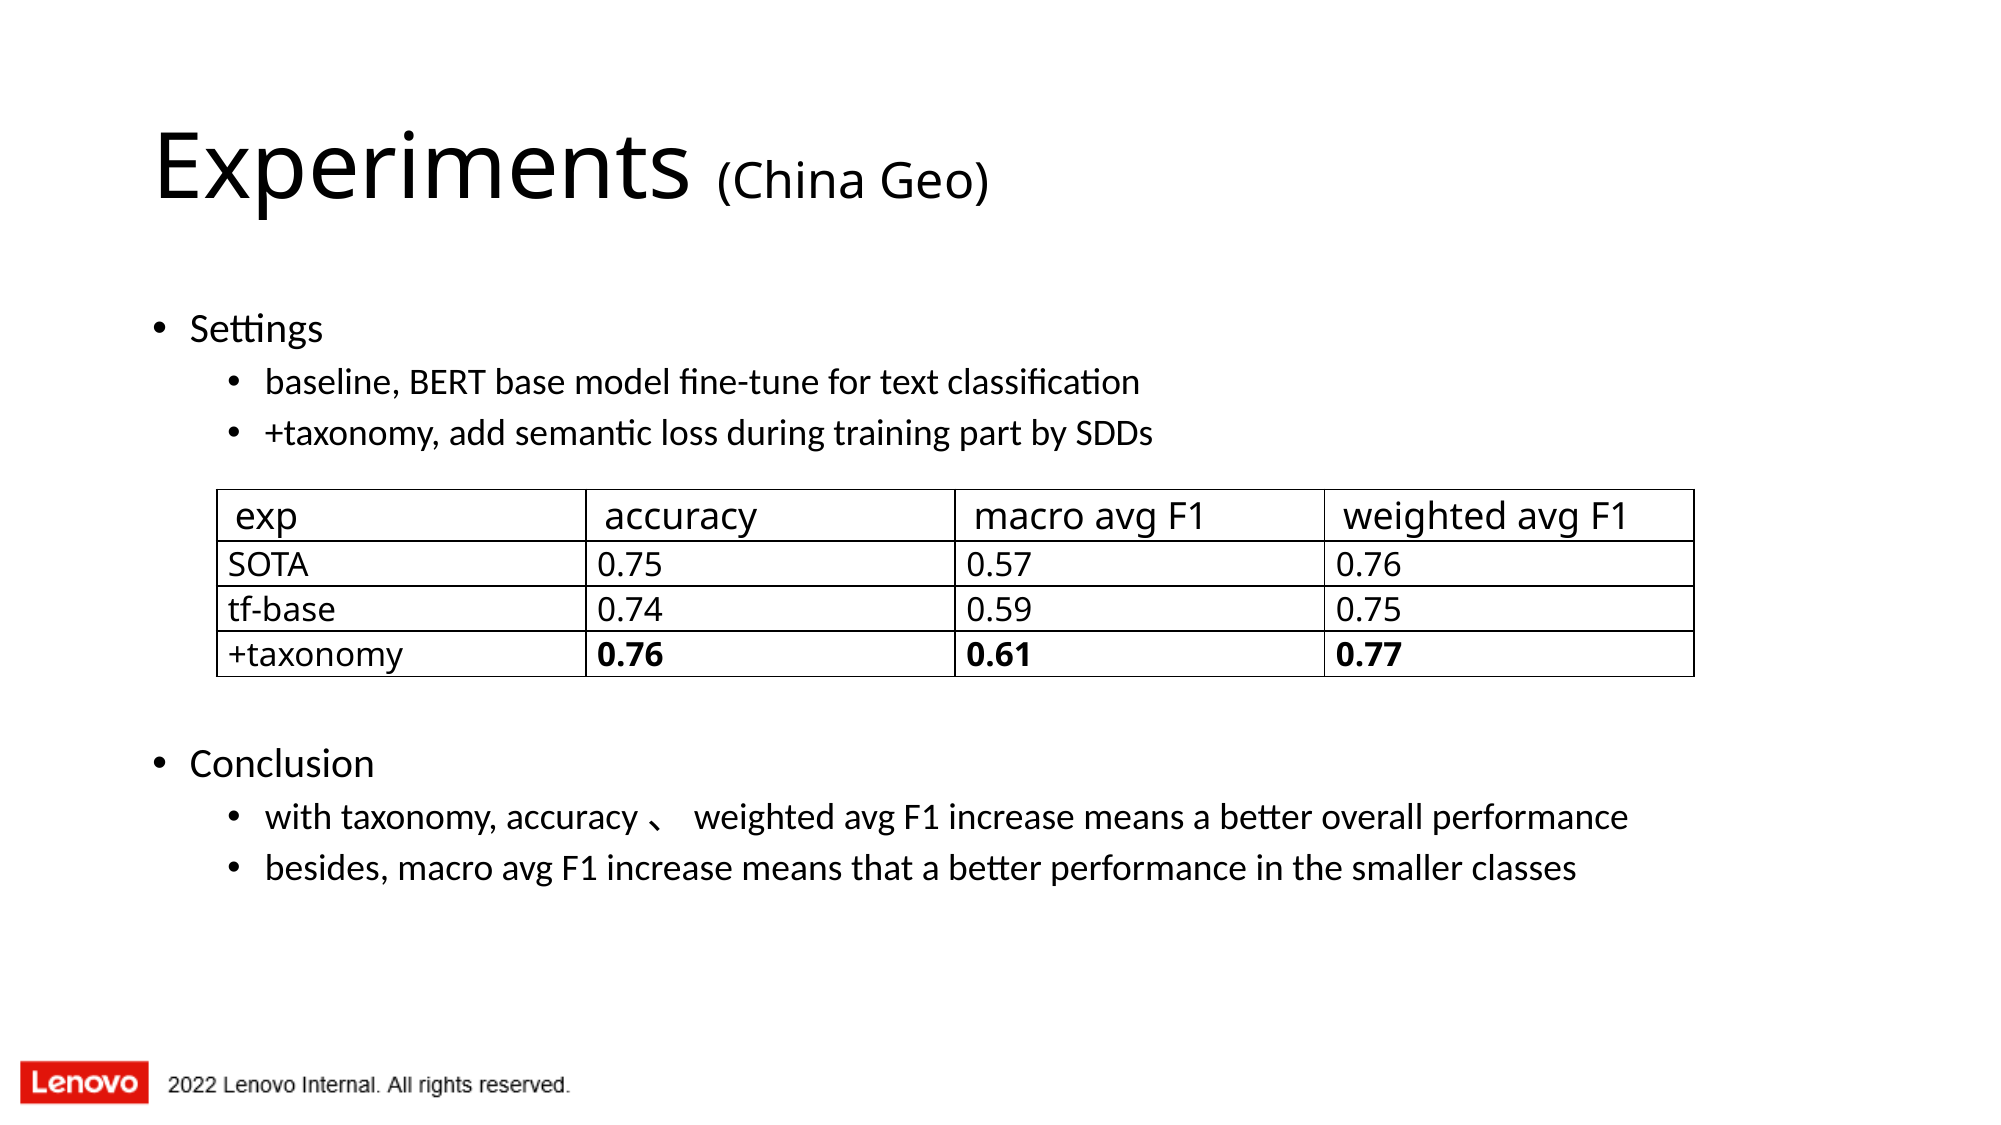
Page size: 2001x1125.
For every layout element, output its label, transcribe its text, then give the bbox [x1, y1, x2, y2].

table_cell 0.75 [587, 542, 954, 585]
table_cell 0.57 [956, 542, 1324, 585]
table_cell 0.76 [587, 632, 954, 676]
table_cell 0.61 [956, 632, 1324, 676]
table_cell 0.75 [1325, 587, 1693, 630]
list Settings baseline, BERT base model fine-tune for text classification +taxonomy, add semantic loss during training part by SDDs Conclusion with taxonomy, accuracy、weighted avg F1 increase means a better overall performance besides, macro avg F1 increase means that a better performance in the smaller classes [137, 299, 1863, 1014]
table_cell 0.59 [956, 587, 1324, 630]
table_header macro avg F1 [956, 490, 1324, 540]
table_cell 0.77 [1325, 632, 1693, 676]
table_cell +taxonomy [218, 632, 585, 676]
picture [19, 1055, 578, 1110]
table_cell SOTA [218, 542, 585, 585]
table_header accuracy [587, 490, 954, 540]
table_header weighted avg F1 [1325, 490, 1693, 540]
table_header exp [218, 490, 585, 540]
table_cell tf-base [218, 587, 585, 630]
table_cell 0.76 [1325, 542, 1693, 585]
table_cell 0.74 [587, 587, 954, 630]
title Experiments (China Geo) [137, 59, 1863, 278]
